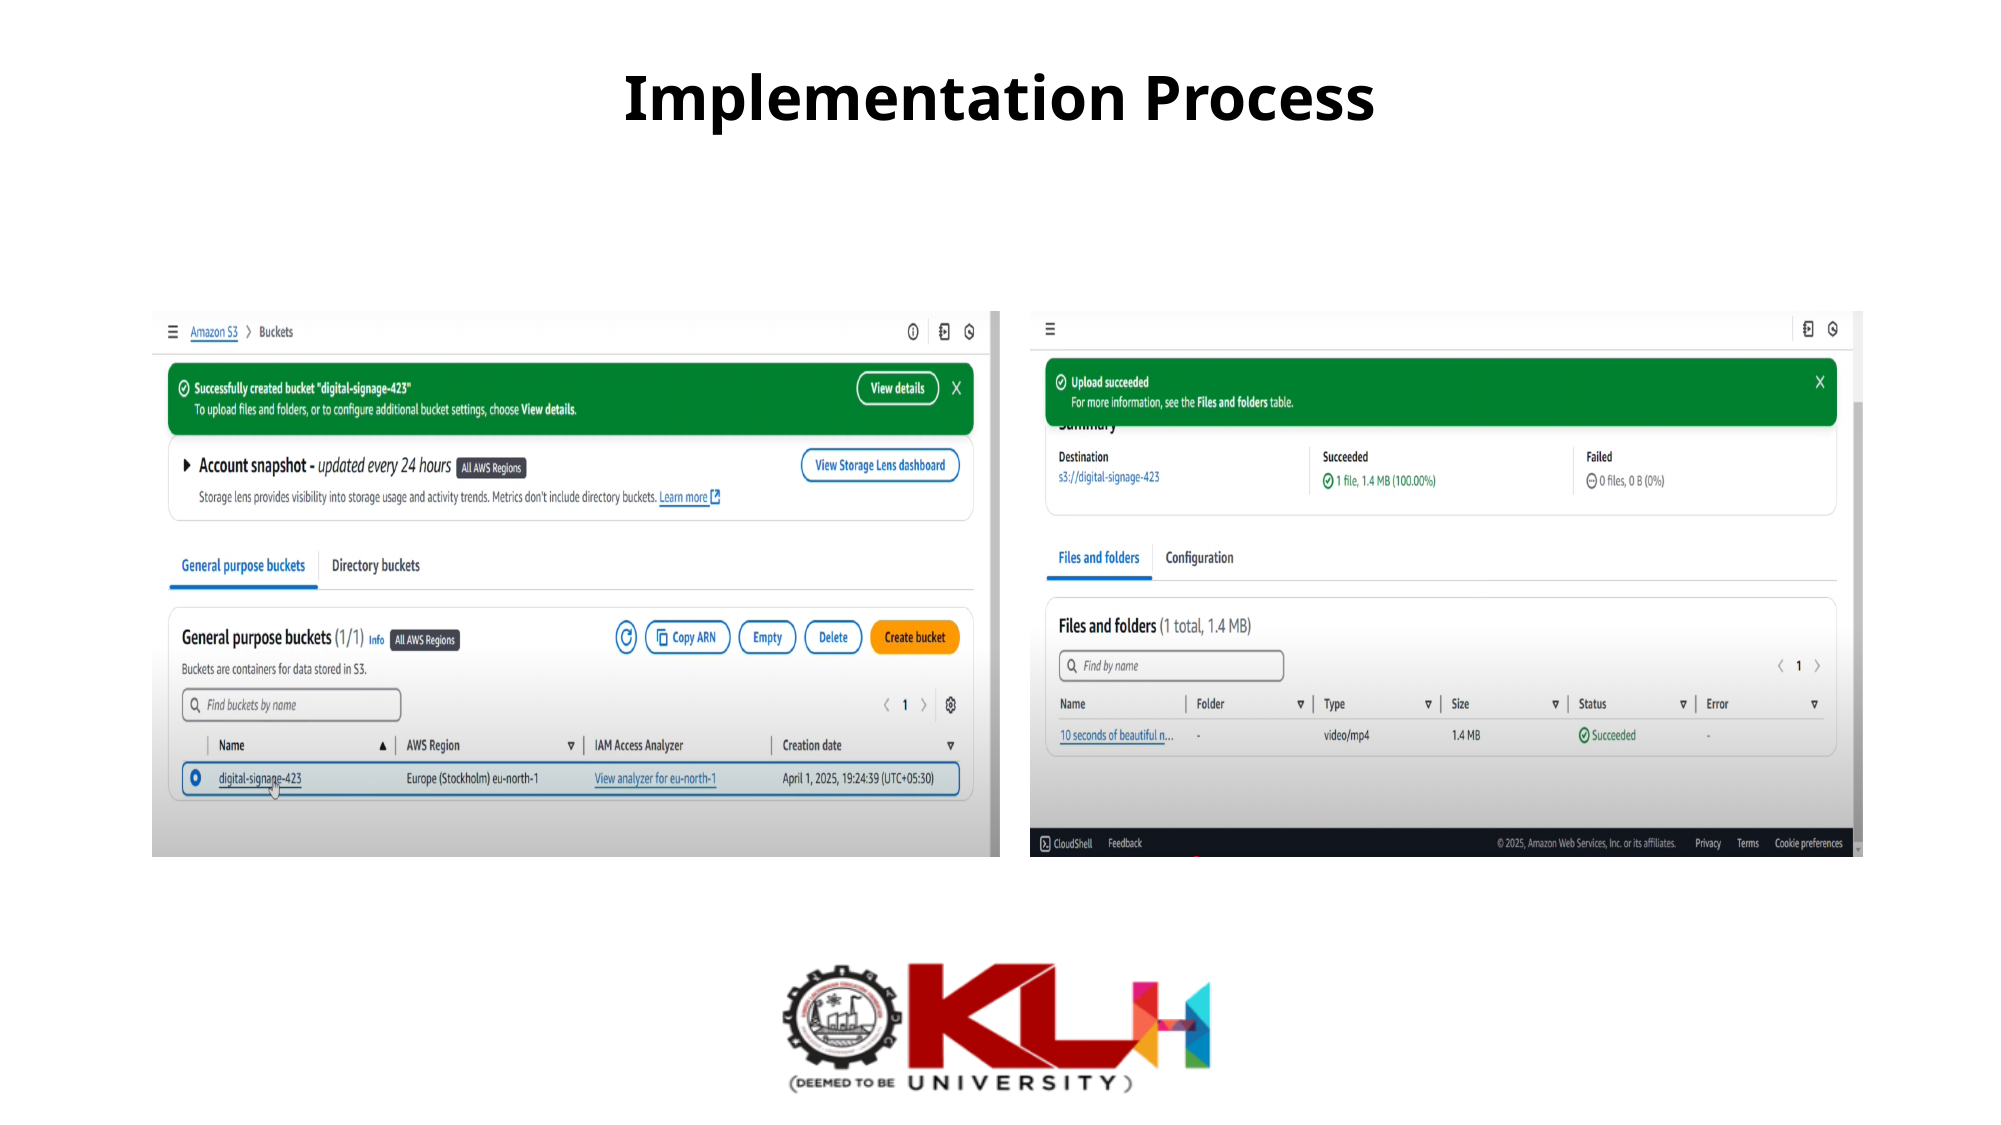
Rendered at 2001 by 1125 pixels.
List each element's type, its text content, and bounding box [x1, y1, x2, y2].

picture [151, 311, 1000, 857]
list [1030, 311, 1863, 857]
picture [774, 933, 1225, 1119]
title Implementation Process [137, 59, 1863, 142]
